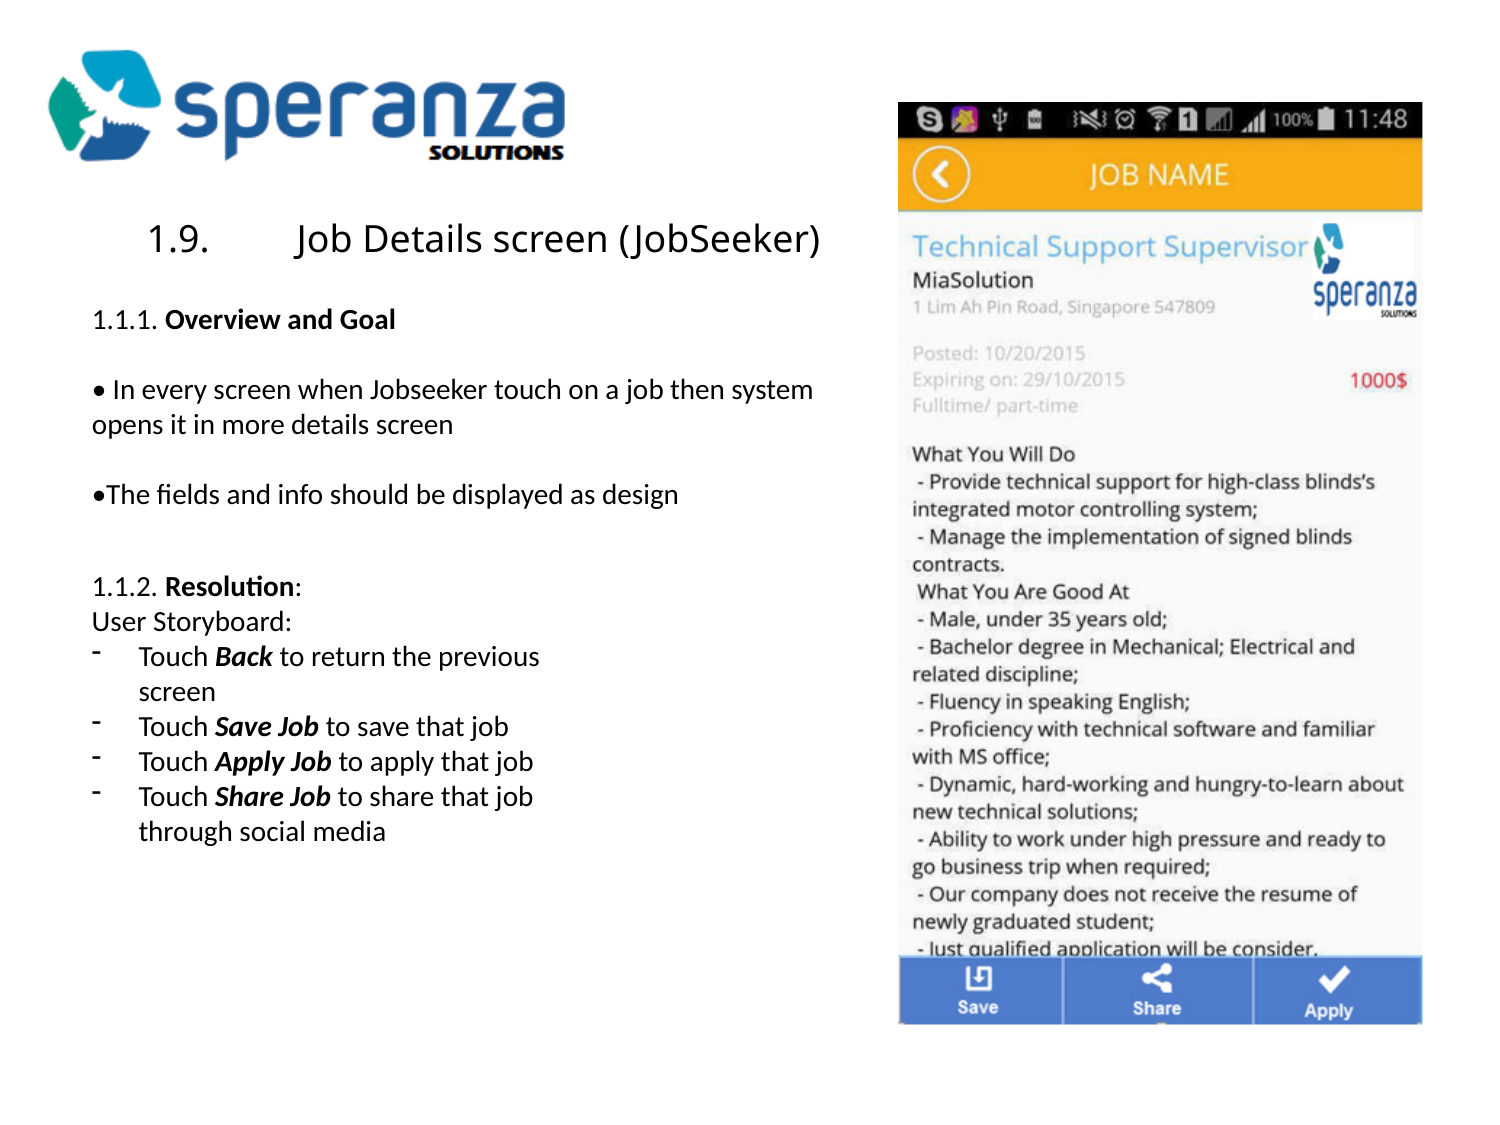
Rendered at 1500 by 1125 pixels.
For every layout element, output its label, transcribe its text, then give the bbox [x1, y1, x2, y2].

picture [17, 19, 601, 193]
text_box 1.1.1. Overview and Goal • In every screen when Jobseeker touch on a job then system opens it in more details screen •The fields and info should be displayed as design [77, 292, 893, 553]
text_box 1.9. Job Details screen (JobSeeker) [131, 208, 836, 268]
picture [898, 102, 1424, 1071]
text_box 1.1.2. Resolution: User Storyboard: Touch Back to return the previous screen Touch Save Job to save that job Touch Apply Job to apply that job Touch Share Job to share that job through social media [76, 559, 632, 890]
